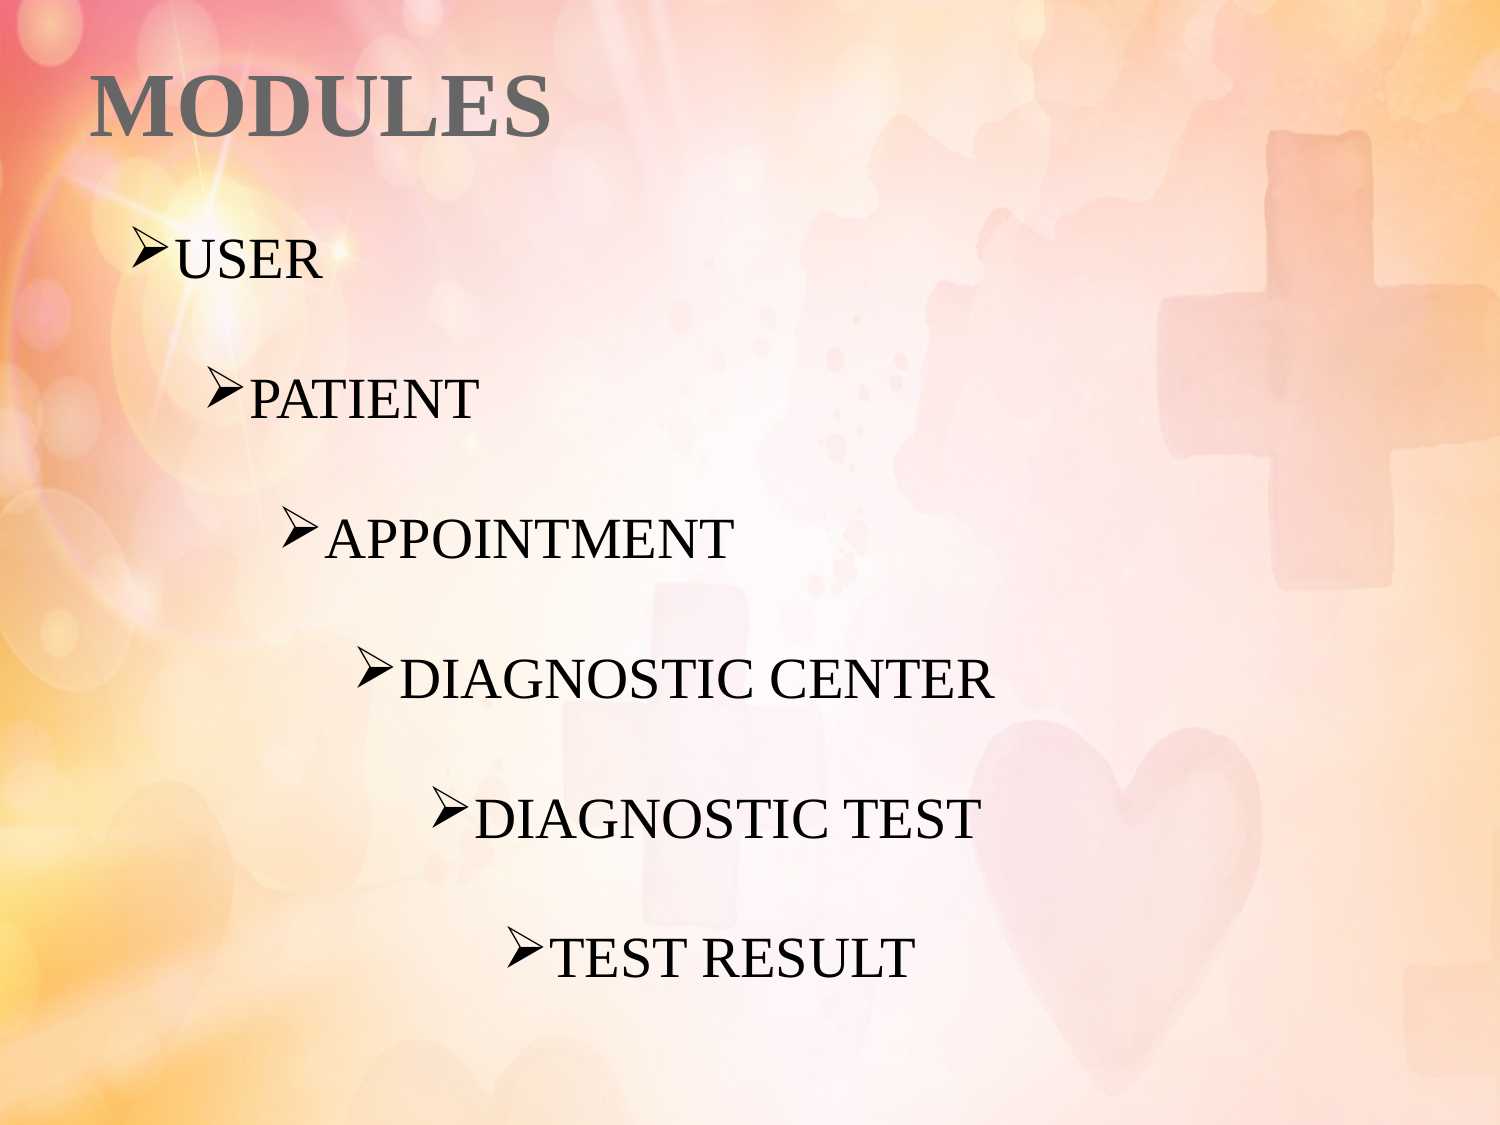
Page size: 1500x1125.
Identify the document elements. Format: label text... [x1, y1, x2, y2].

picture [0, 0, 1500, 1125]
text_box MODULES [74, 37, 992, 163]
text_box USER PATIENT APPOINTMENT DIAGNOSTIC CENTER DIAGNOSTIC TEST TEST RESULT [112, 212, 1375, 997]
